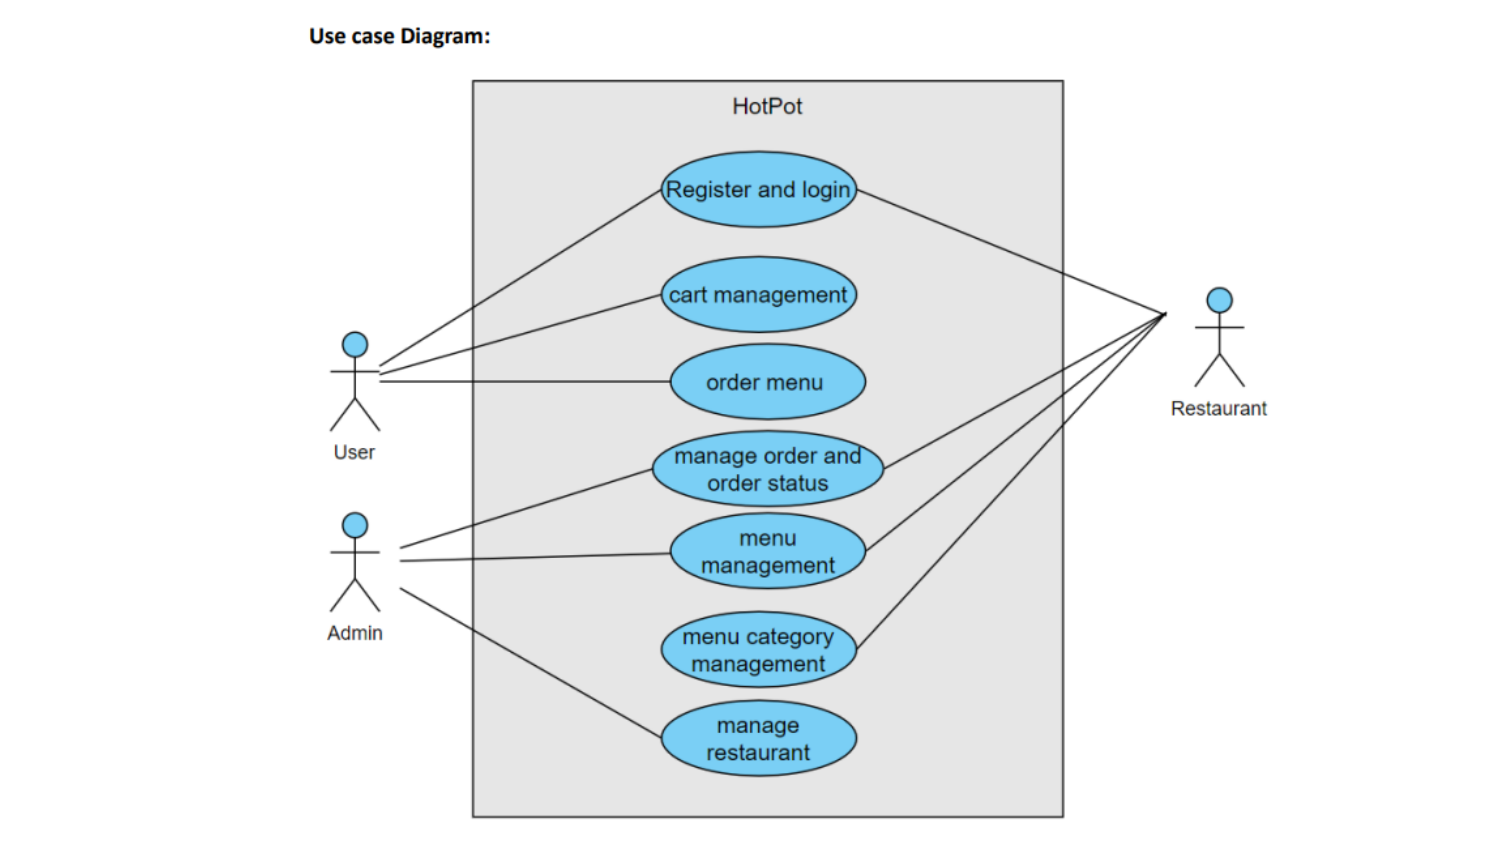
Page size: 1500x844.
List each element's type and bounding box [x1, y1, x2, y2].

picture [249, 0, 1293, 844]
